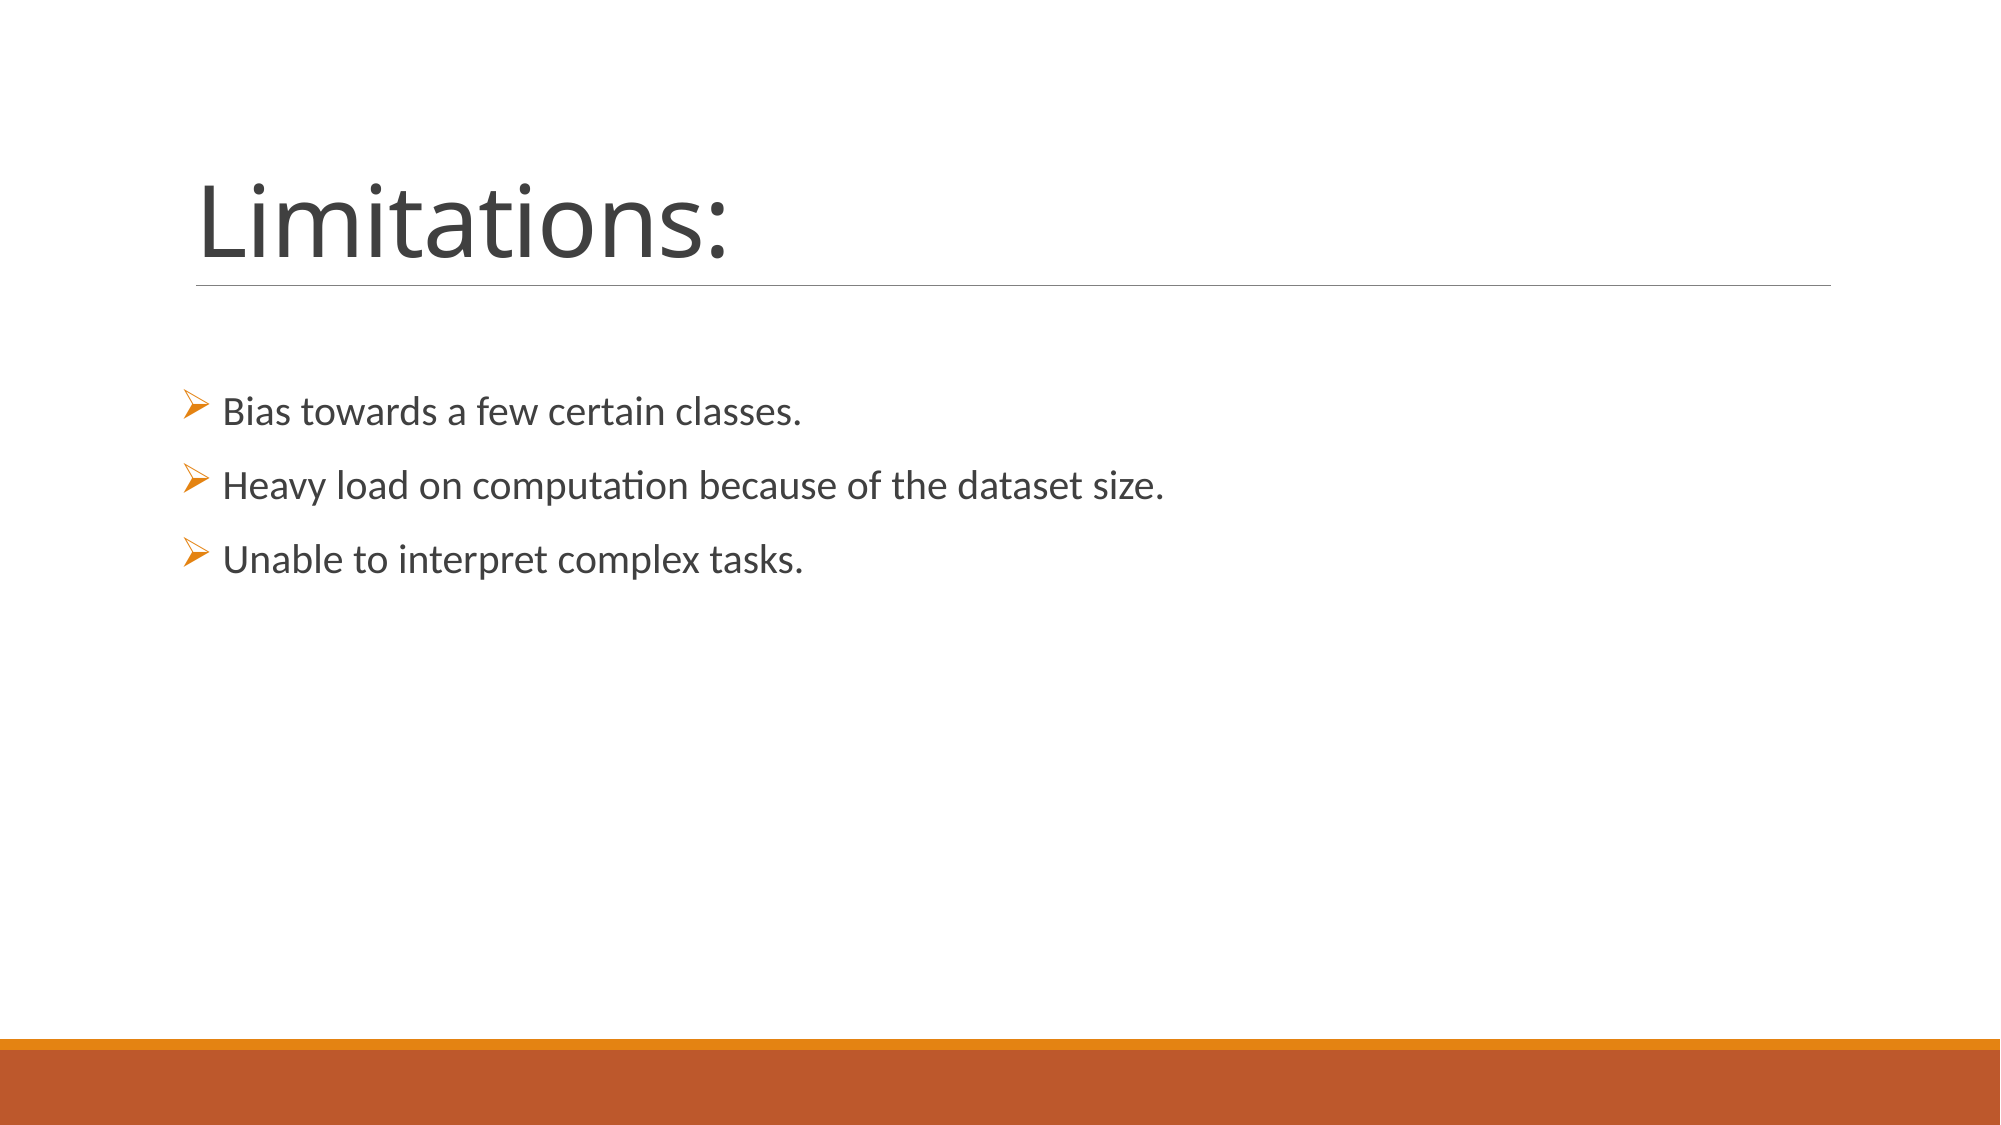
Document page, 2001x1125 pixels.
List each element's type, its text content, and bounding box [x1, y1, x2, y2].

title Limitations: [180, 47, 1830, 285]
list Bias towards a few certain classes. Heavy load on computation because of the dataset size. Unable to interpret complex tasks. [180, 302, 1830, 963]
